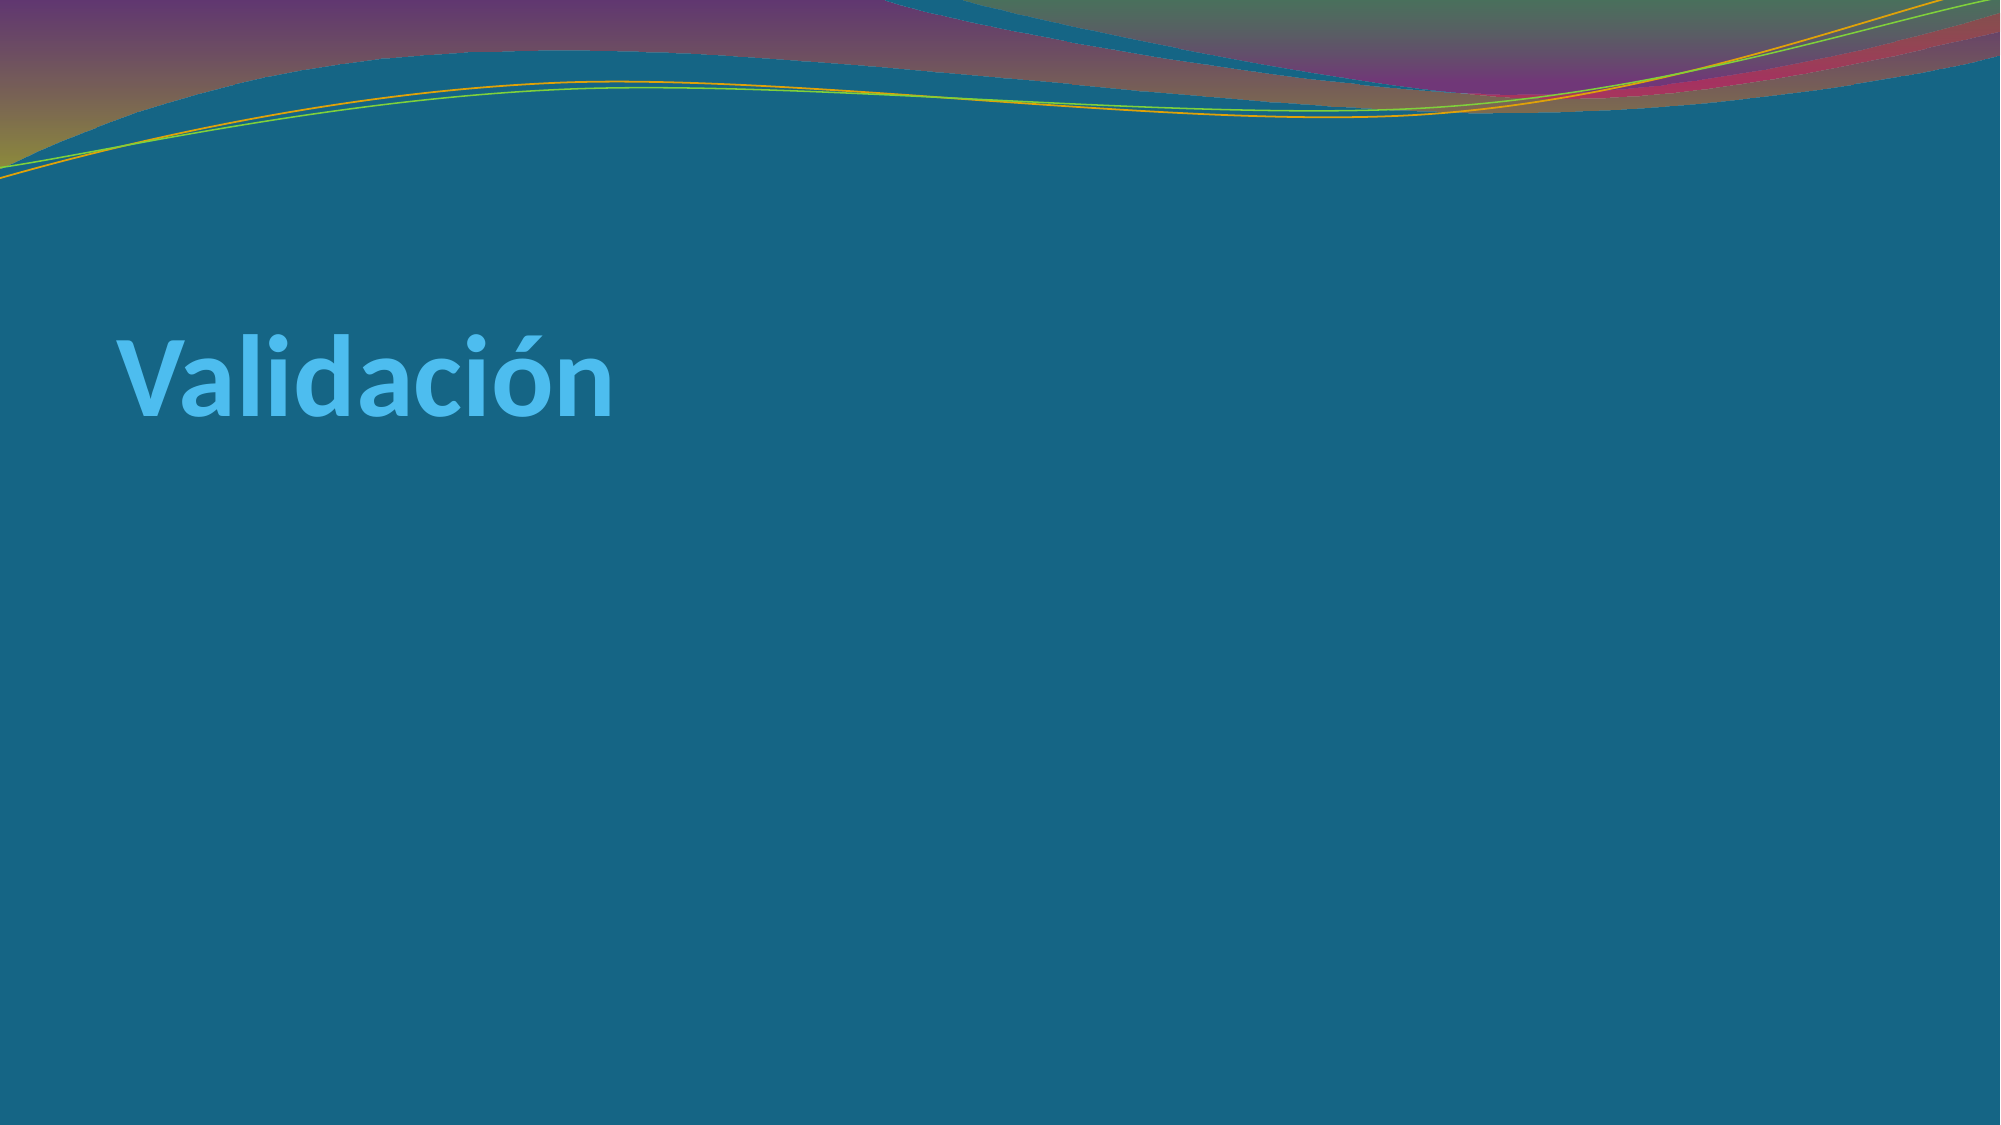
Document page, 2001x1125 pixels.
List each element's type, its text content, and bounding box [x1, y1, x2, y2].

title Validación [115, 216, 1816, 440]
